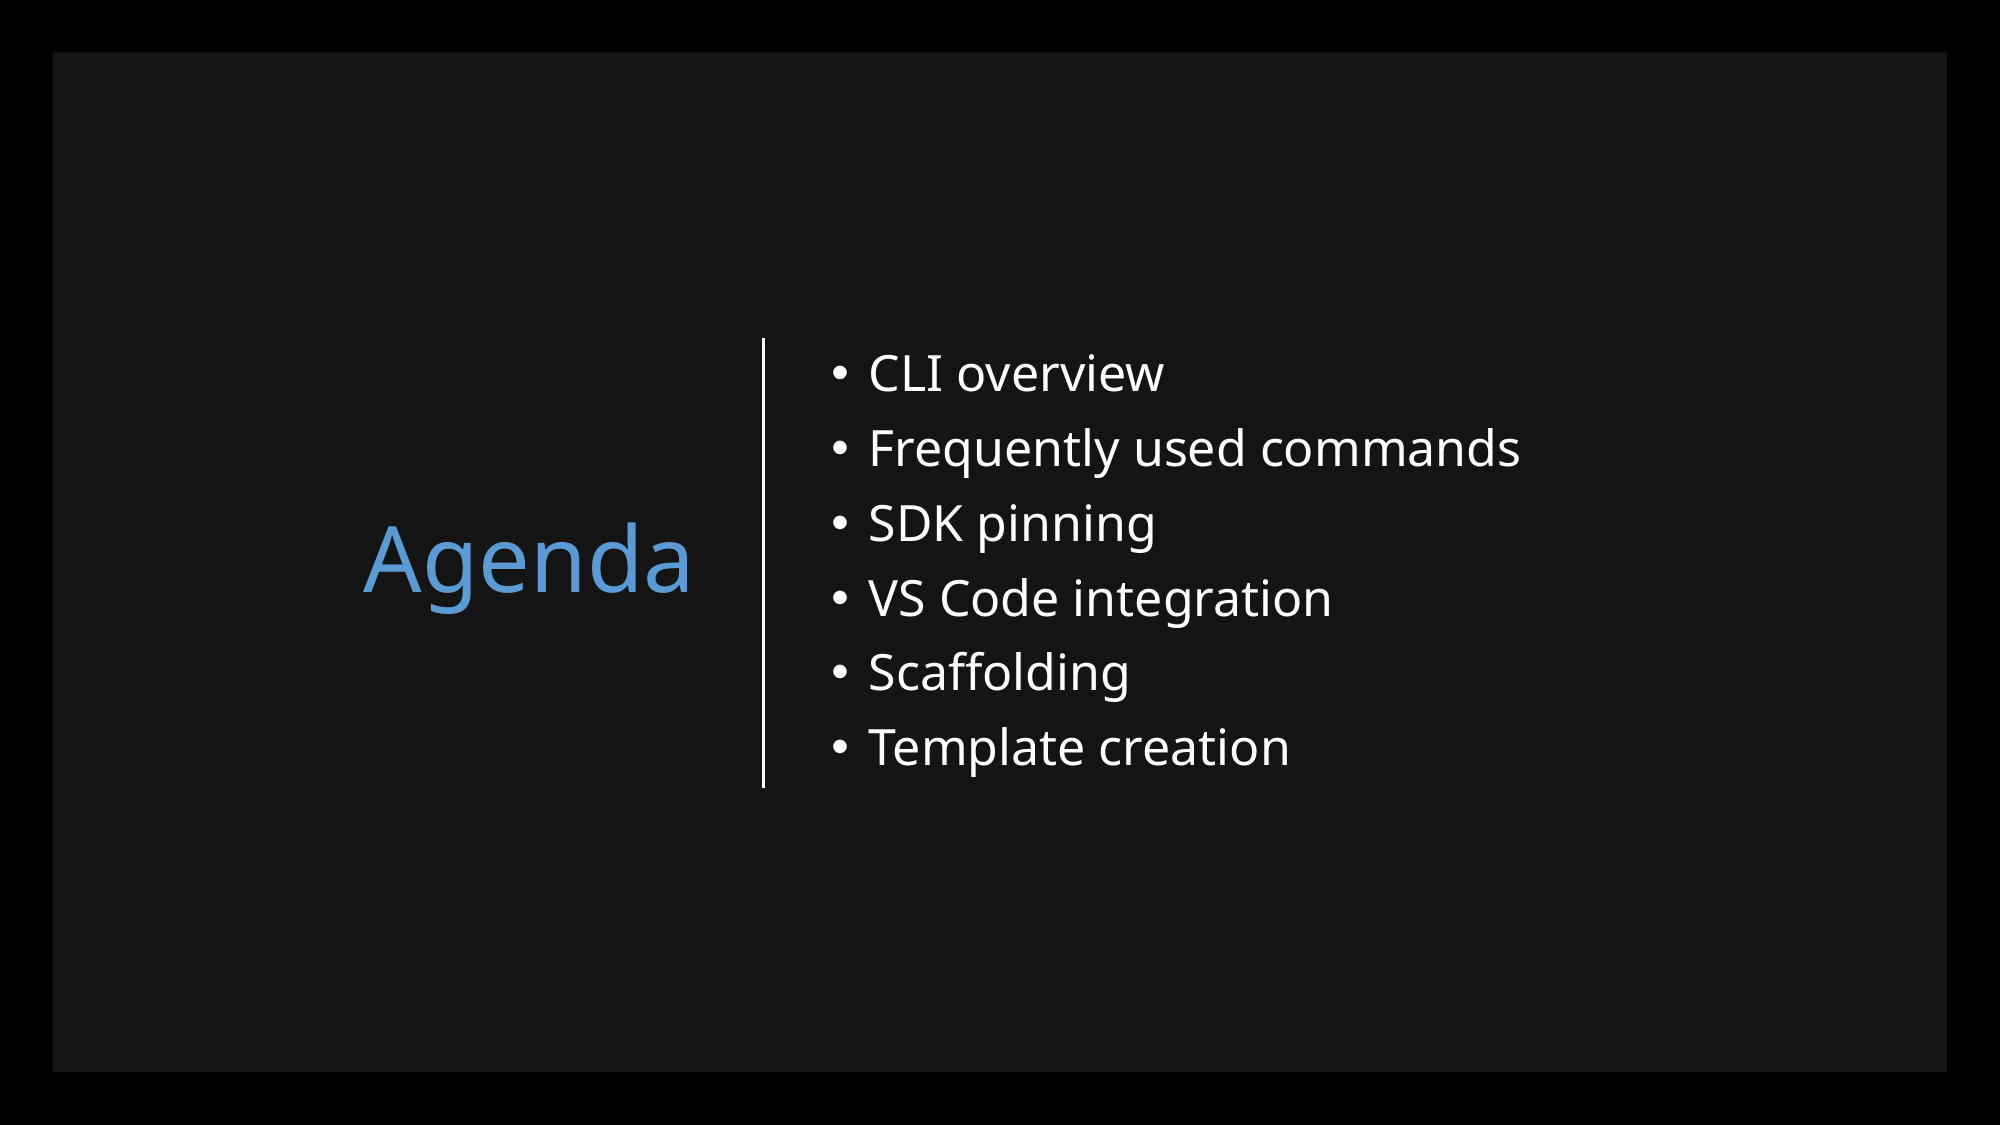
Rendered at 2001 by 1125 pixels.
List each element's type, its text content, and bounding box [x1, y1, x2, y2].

text_box [52, 51, 1948, 1073]
title Agenda [137, 158, 711, 967]
list CLI overview Frequently used commands SDK pinning VS Code integration Scaffolding Template creation [816, 158, 1863, 967]
